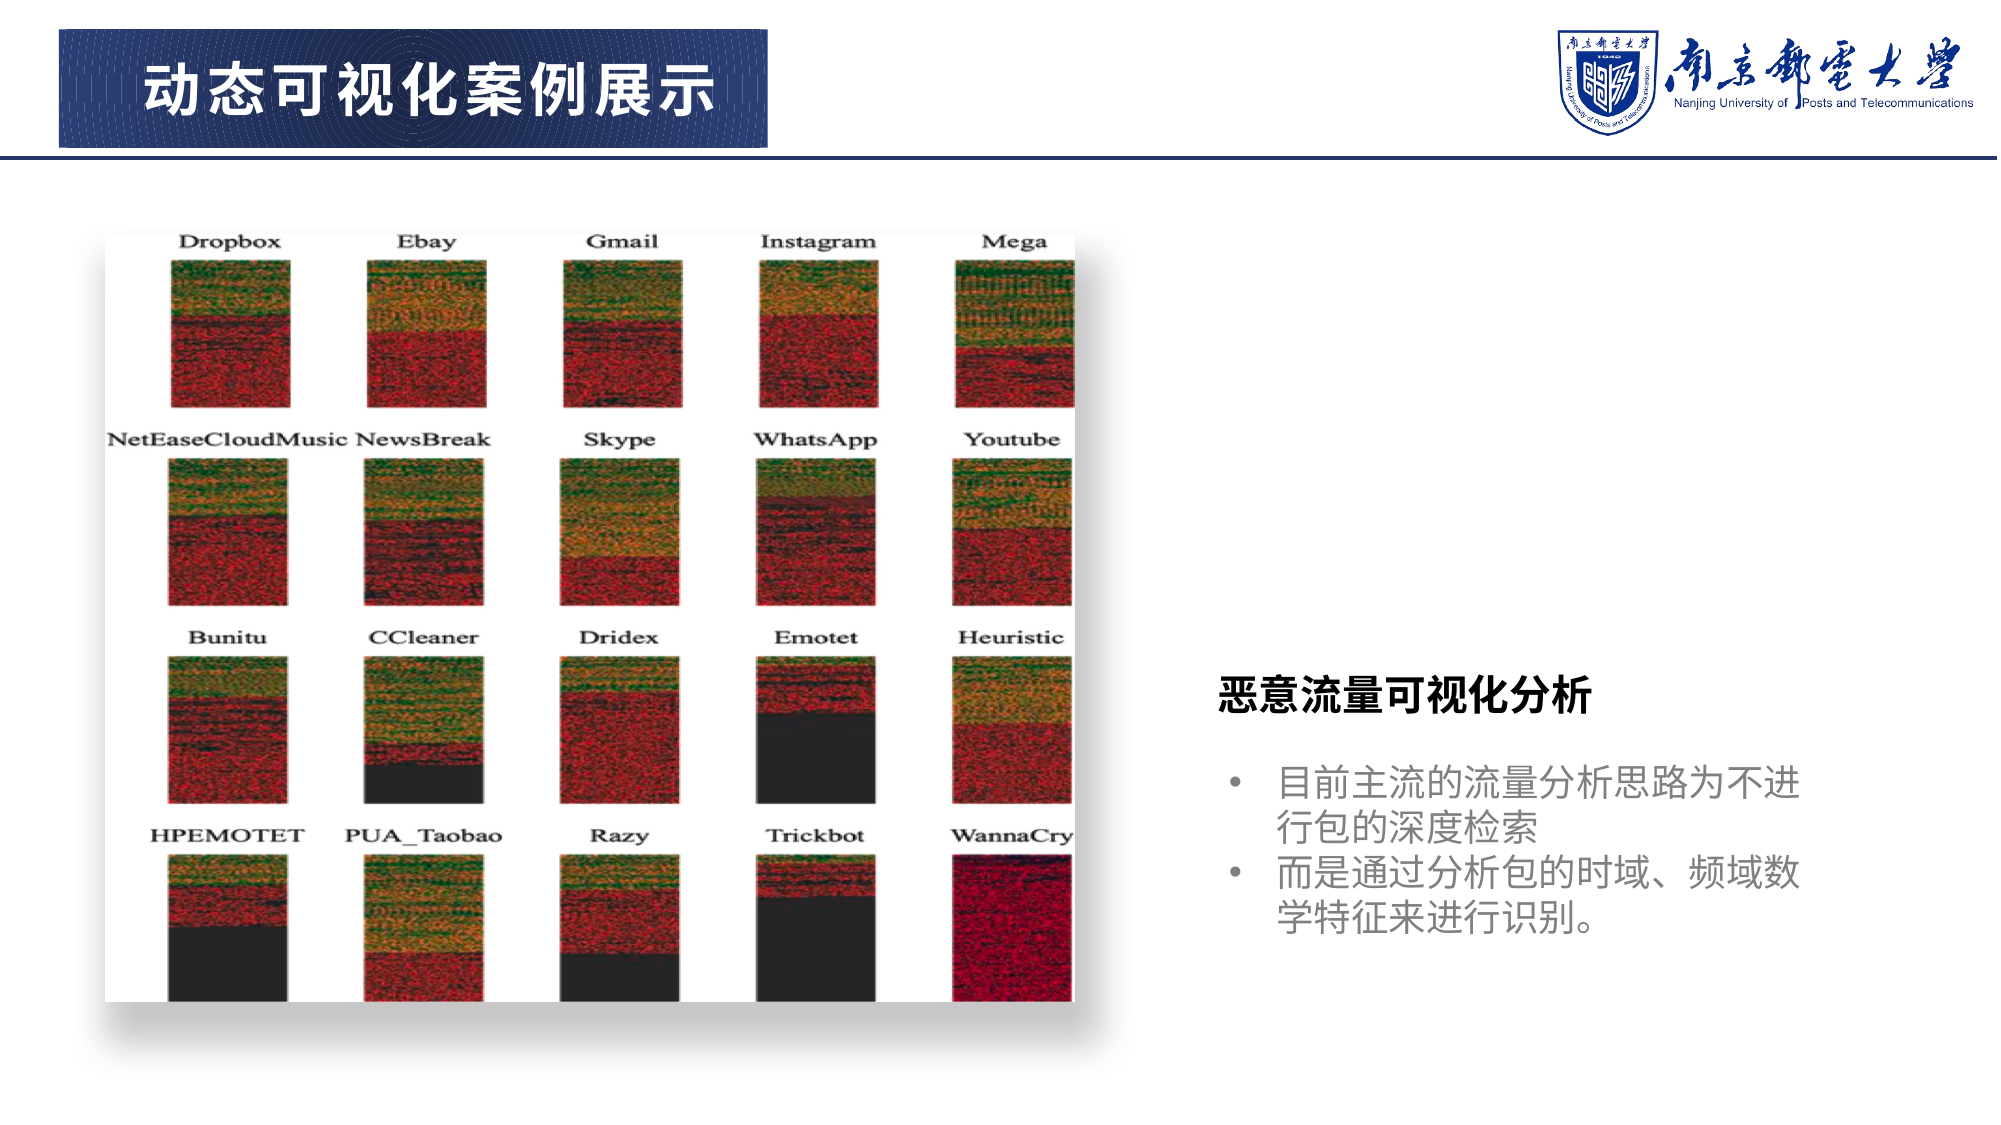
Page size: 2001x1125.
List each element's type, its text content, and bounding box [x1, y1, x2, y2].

picture [1546, 23, 1978, 139]
text_box 恶意流量可视化分析 [1202, 636, 1729, 734]
text_box 动态可视化案例展示 [58, 29, 768, 148]
picture [105, 234, 1075, 1002]
text_box 目前主流的流量分析思路为不进行包的深度检索 而是通过分析包的时域、频域数学特征来进行识别。 [1214, 751, 1846, 947]
